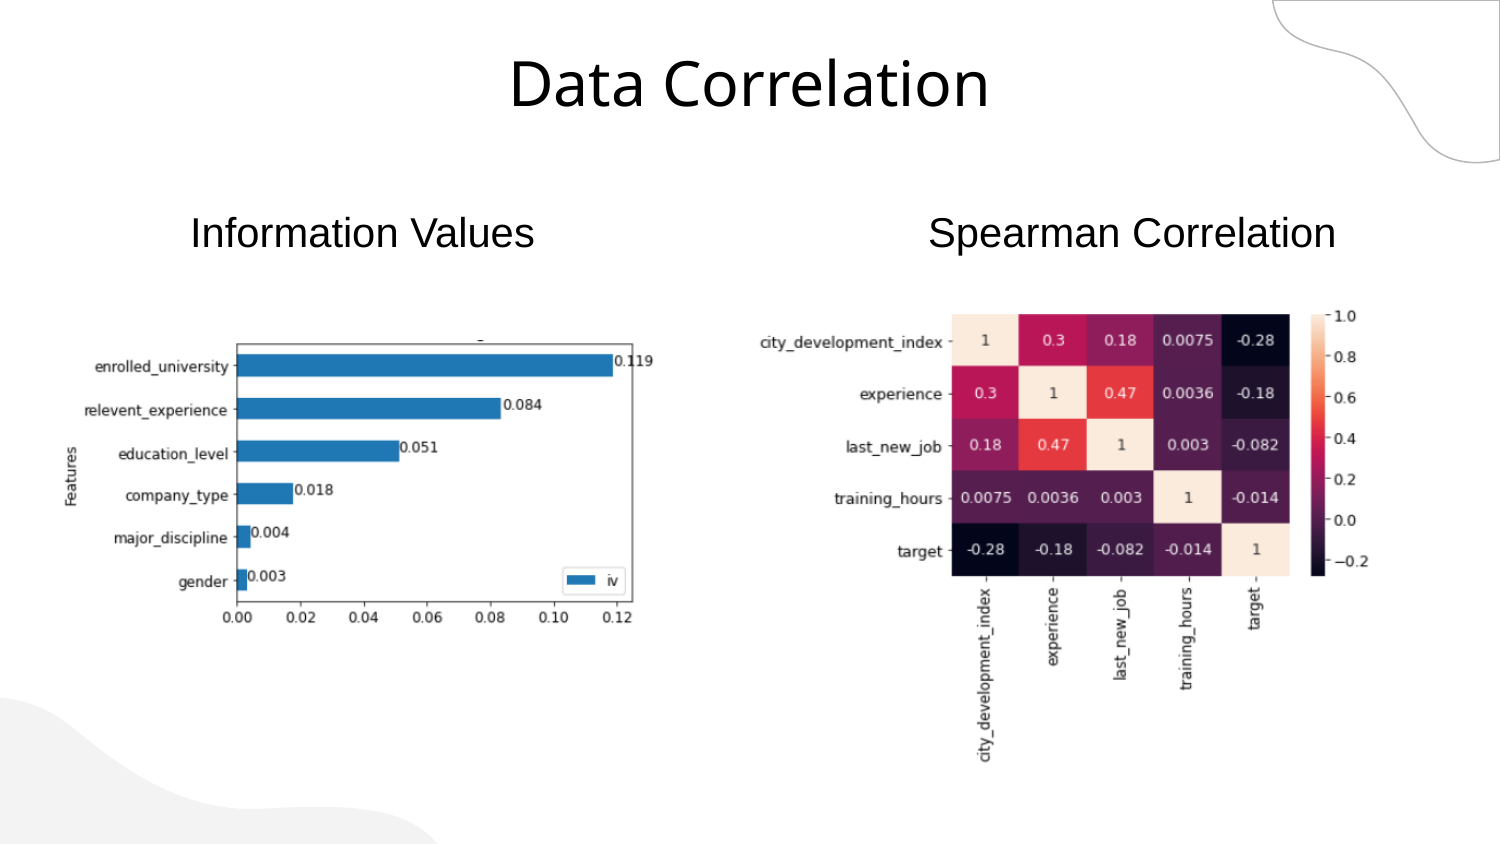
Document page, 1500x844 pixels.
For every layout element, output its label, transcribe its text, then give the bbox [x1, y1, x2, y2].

picture [57, 340, 669, 632]
title Data Correlation [116, 42, 1383, 121]
text_box Spearman Correlation [894, 200, 1370, 261]
text_box Information Values [39, 200, 686, 261]
picture [749, 300, 1386, 776]
